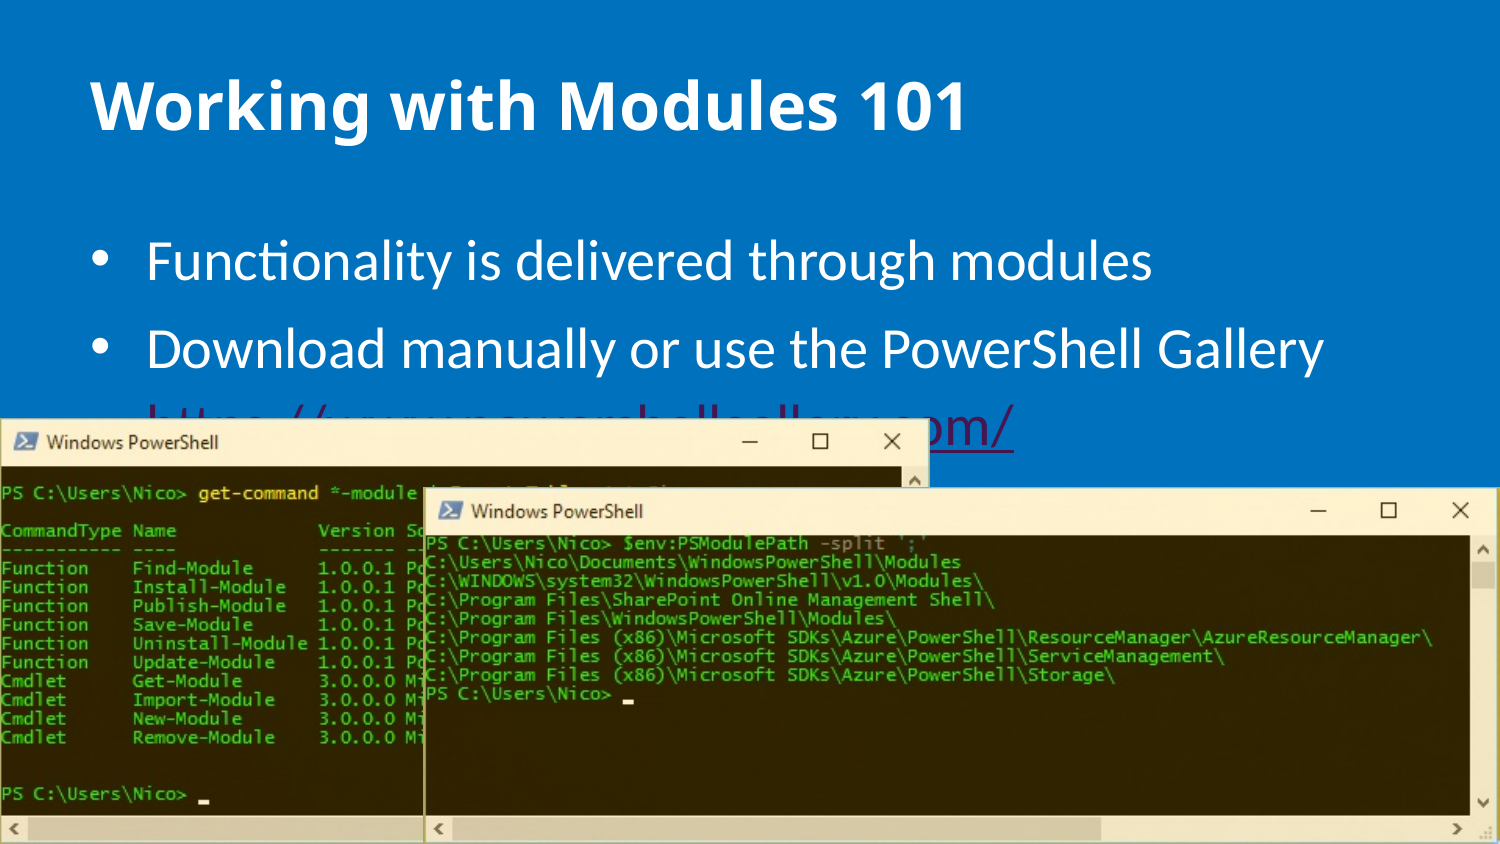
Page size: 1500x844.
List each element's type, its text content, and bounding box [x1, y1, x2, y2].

title Working with Modules 101 [75, 33, 1500, 175]
list Functionality is delivered through modules Download manually or use the PowerShell Gallery https://www.powershellgallery.com/ [verb]-Module How to know where to find them? How to know which ones you have installed? [75, 207, 1484, 485]
picture [0, 418, 1500, 844]
